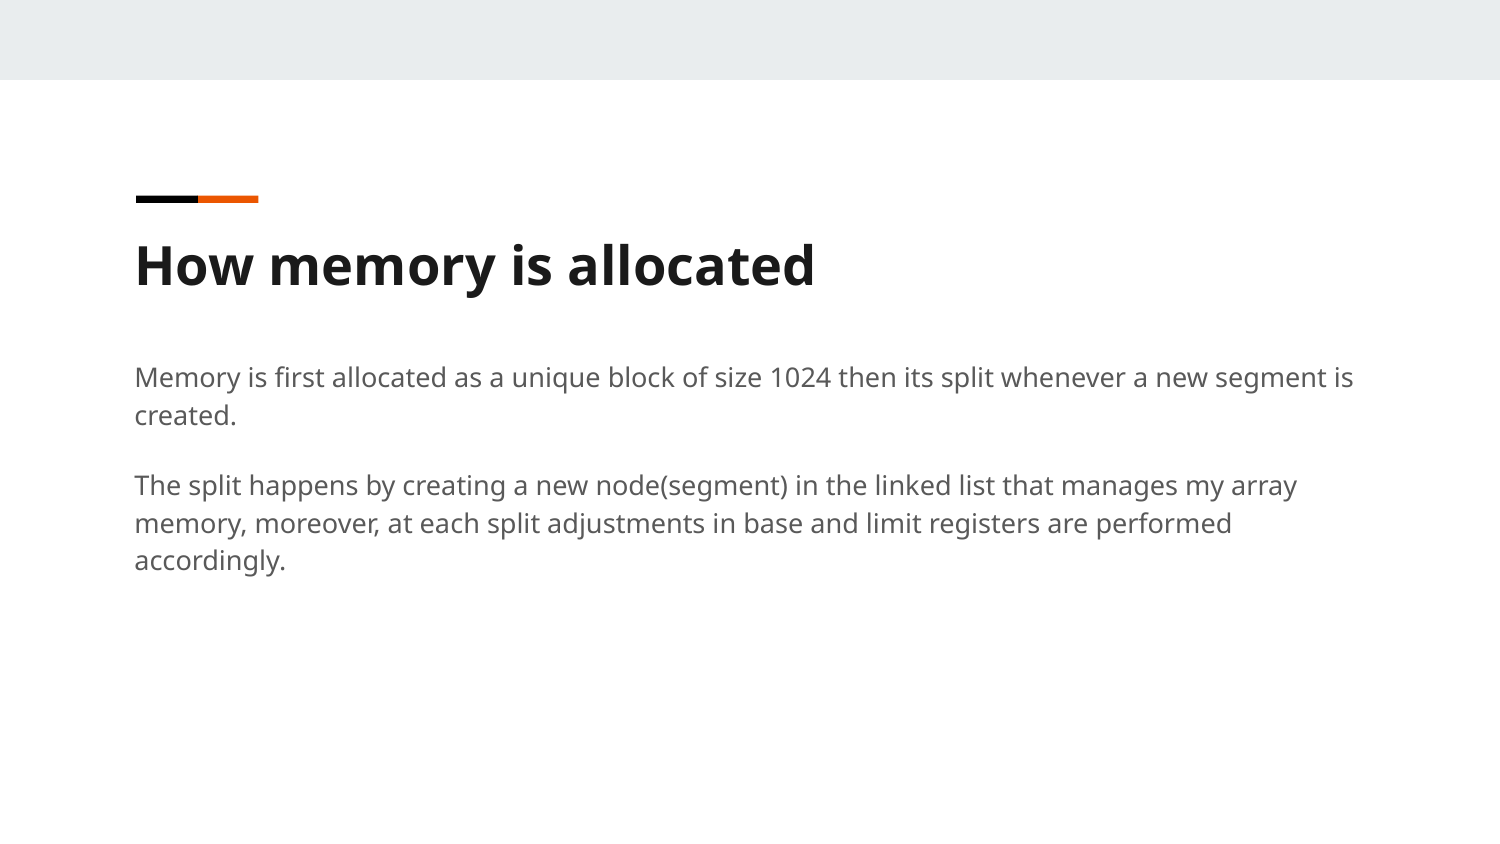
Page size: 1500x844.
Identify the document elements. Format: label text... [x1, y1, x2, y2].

text_box Memory is first allocated as a unique block of size 1024 then its split whenever a new segment is created. The split happens by creating a new node(segment) in the linked list that manages my array memory, moreover, at each split adjustments in base and limit registers are performed accordingly. [119, 340, 1381, 712]
text_box How memory is allocated [119, 216, 1381, 304]
